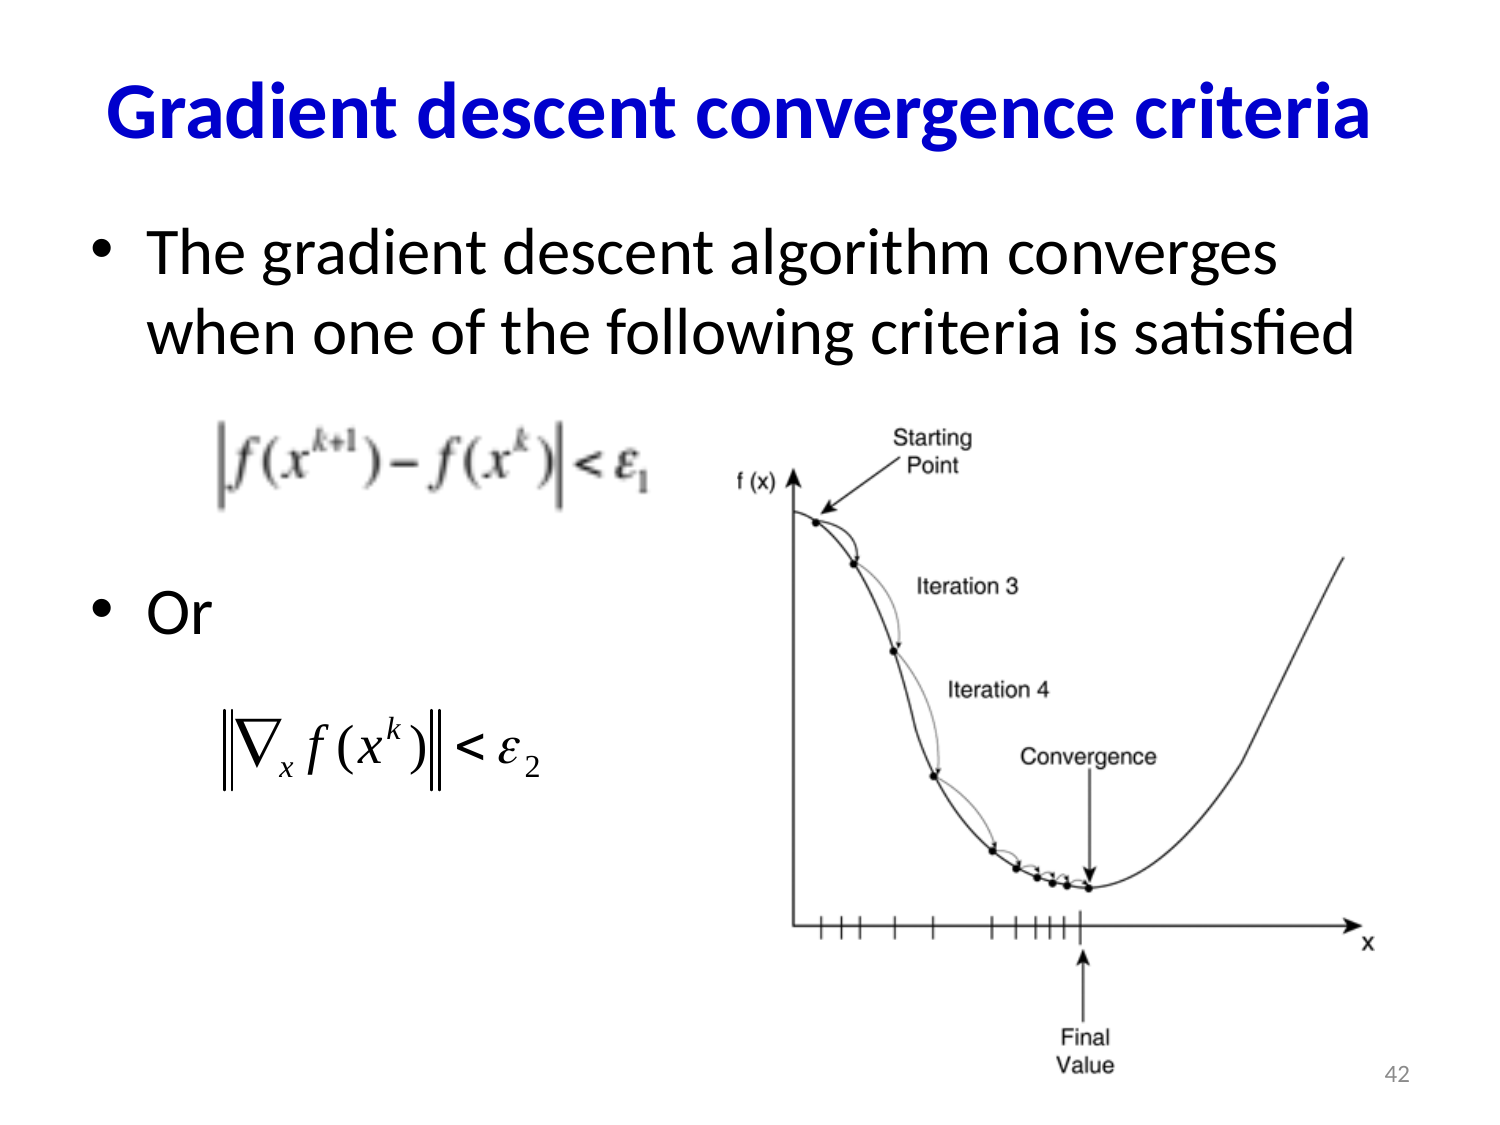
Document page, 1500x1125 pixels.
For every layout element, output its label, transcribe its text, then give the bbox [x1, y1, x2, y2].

title Gradient descent convergence criteria [75, 12, 1425, 200]
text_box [213, 699, 551, 801]
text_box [212, 411, 655, 514]
list The gradient descent algorithm converges when one of the following criteria is satisfied Or [75, 200, 1425, 1005]
picture [737, 424, 1376, 1082]
slide_number 42 [1074, 1042, 1425, 1103]
